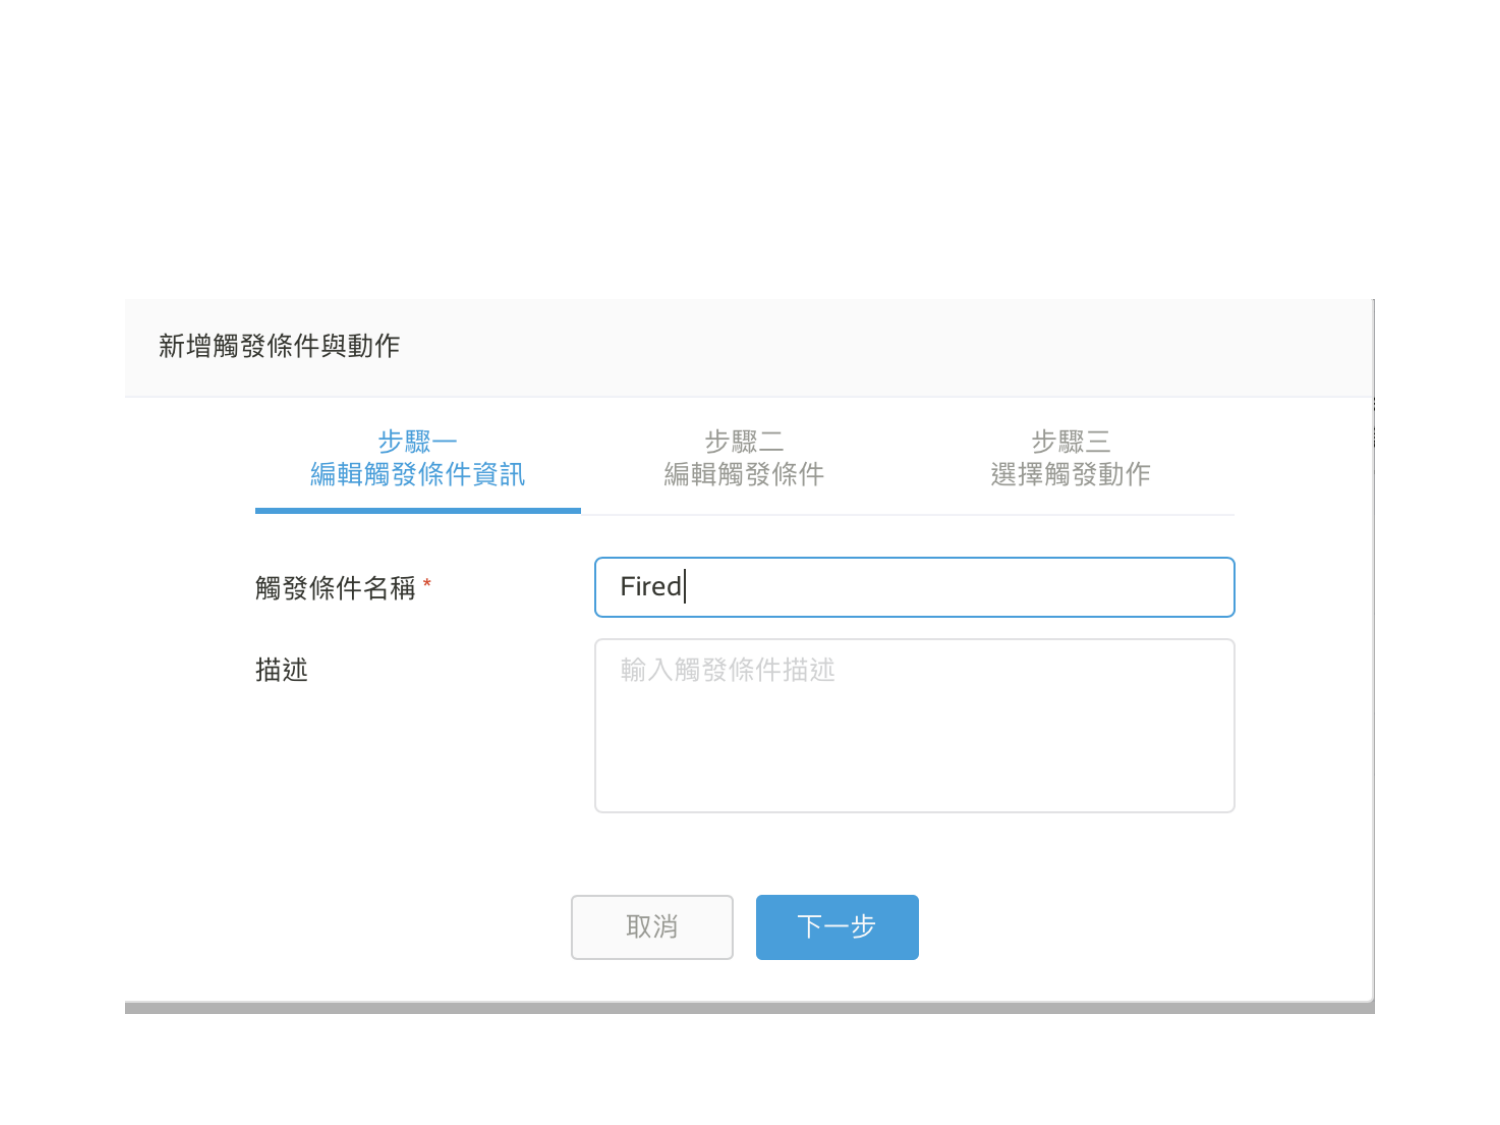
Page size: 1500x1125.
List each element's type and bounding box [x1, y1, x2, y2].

list [125, 299, 1375, 1014]
